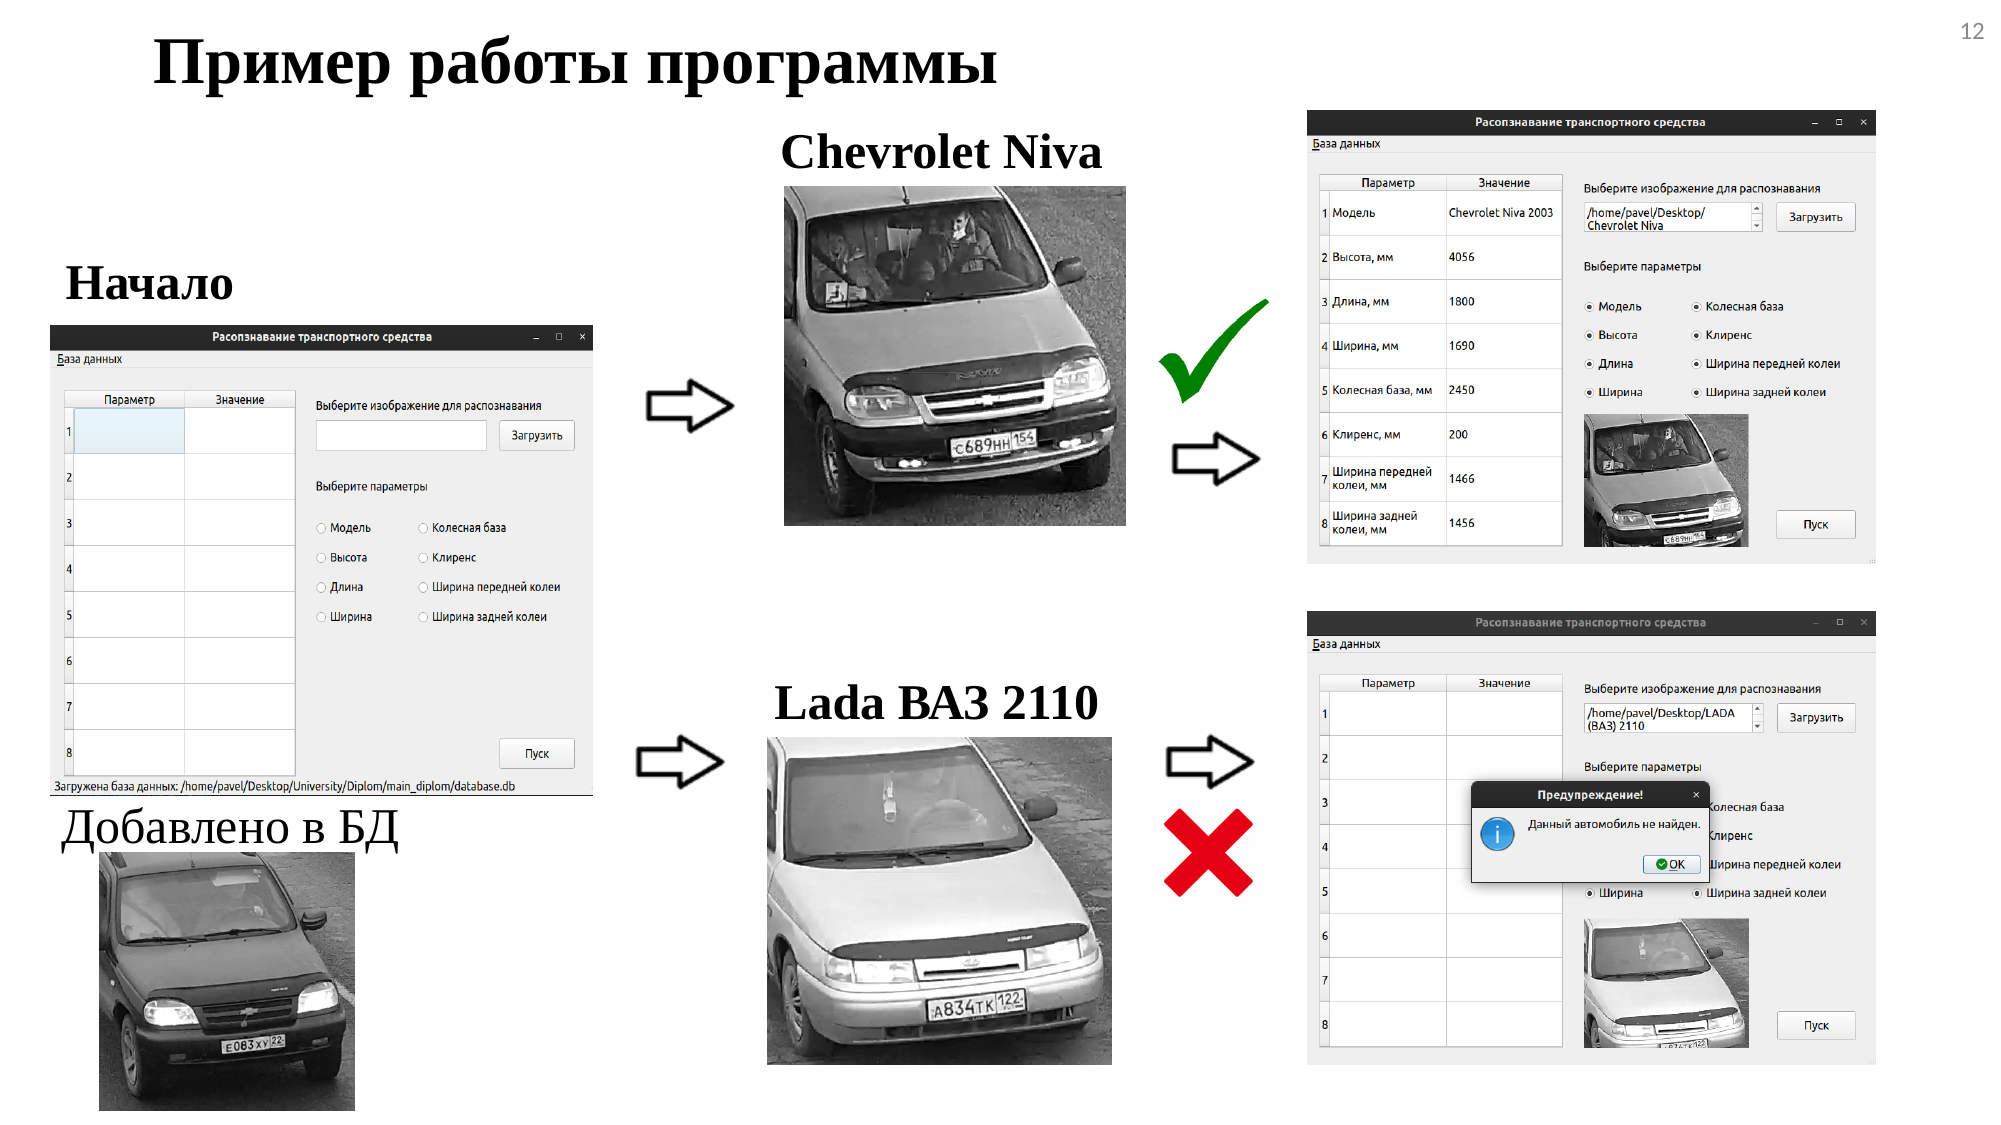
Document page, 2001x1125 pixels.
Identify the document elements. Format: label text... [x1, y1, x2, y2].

text_box Добавлено в БД [46, 786, 476, 861]
picture [767, 737, 1112, 1065]
picture [633, 731, 726, 796]
text_box Начало [50, 242, 480, 317]
text_box Lada ВАЗ 2110 [759, 661, 1143, 737]
text_box Chevrolet Niva [765, 110, 1126, 186]
text_box Пример работы программы [138, 9, 1112, 105]
picture [99, 852, 355, 1111]
picture [1158, 295, 1270, 407]
picture [643, 375, 736, 440]
picture [1155, 804, 1264, 901]
picture [1163, 731, 1256, 796]
picture [1169, 428, 1262, 493]
slide_number 12 [1550, 0, 2000, 60]
picture [50, 325, 593, 796]
picture [784, 186, 1126, 526]
picture [1307, 110, 1876, 564]
picture [1307, 611, 1876, 1065]
